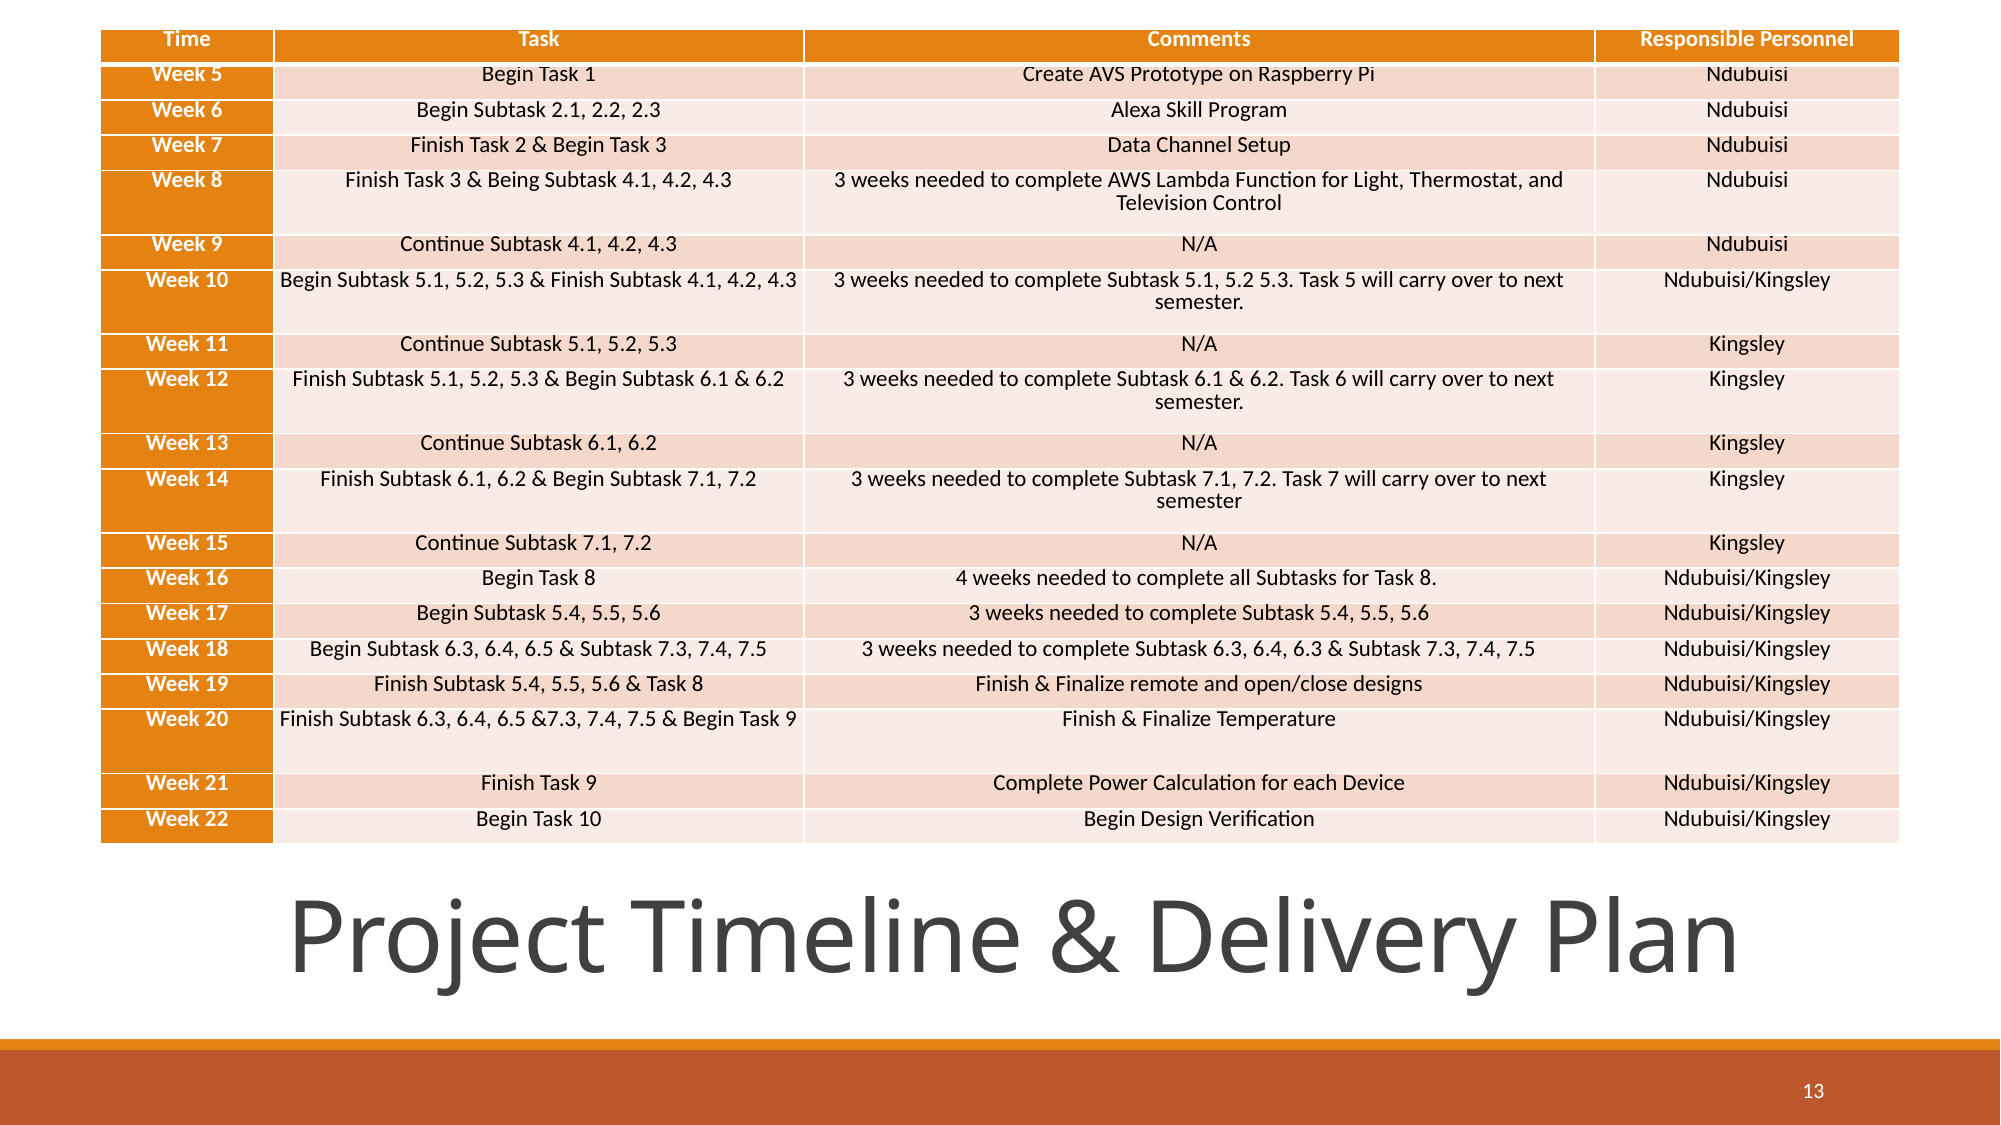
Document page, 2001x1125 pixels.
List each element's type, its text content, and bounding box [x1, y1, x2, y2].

title Project Timeline & Delivery Plan [189, 845, 1840, 1040]
table_header Responsible Personnel [1596, 30, 1899, 62]
table_cell Kingsley [1596, 470, 1899, 532]
table_cell Begin Subtask 2.1, 2.2, 2.3 [275, 101, 803, 134]
table_cell Finish Task 9 [275, 774, 803, 808]
table_cell Ndubuisi/Kingsley [1596, 710, 1899, 773]
table_cell Begin Task 10 [275, 810, 803, 843]
table_cell Week 16 [101, 569, 273, 603]
table_cell Ndubuisi [1596, 171, 1899, 234]
table_cell Begin Task 1 [275, 67, 803, 99]
table_cell Ndubuisi [1596, 136, 1899, 170]
table_cell Week 20 [101, 710, 273, 773]
table_cell Finish & Finalize remote and open/close designs [805, 675, 1594, 708]
slide_number 13 [1624, 1059, 1840, 1120]
table_cell Complete Power Calculation for each Device [805, 774, 1594, 808]
table_cell Ndubuisi [1596, 236, 1899, 269]
table_cell Week 21 [101, 774, 273, 808]
table_cell Begin Subtask 5.1, 5.2, 5.3 & Finish Subtask 4.1, 4.2, 4.3 [275, 271, 803, 333]
table_cell Continue Subtask 5.1, 5.2, 5.3 [275, 335, 803, 368]
table_cell Alexa Skill Program [805, 101, 1594, 134]
table_header Time [101, 30, 273, 62]
table_cell Kingsley [1596, 370, 1899, 433]
table_cell 3 weeks needed to complete Subtask 5.1, 5.2 5.3. Task 5 will carry over to next semester. [805, 271, 1594, 333]
table_cell Ndubuisi/Kingsley [1596, 604, 1899, 638]
table_cell Week 8 [101, 171, 273, 234]
table_cell Week 6 [101, 101, 273, 134]
table_cell Kingsley [1596, 335, 1899, 368]
table_cell Week 9 [101, 236, 273, 269]
table_cell Ndubuisi [1596, 67, 1899, 99]
table_cell Begin Subtask 6.3, 6.4, 6.5 & Subtask 7.3, 7.4, 7.5 [275, 640, 803, 673]
table_cell Week 10 [101, 271, 273, 333]
table_cell Week 19 [101, 675, 273, 708]
table_cell Begin Task 8 [275, 569, 803, 603]
table_cell Week 15 [101, 534, 273, 567]
table_cell Finish Subtask 5.4, 5.5, 5.6 & Task 8 [275, 675, 803, 708]
table_cell Continue Subtask 4.1, 4.2, 4.3 [275, 236, 803, 269]
table_cell Continue Subtask 6.1, 6.2 [275, 434, 803, 468]
table_cell Begin Design Verification [805, 810, 1594, 843]
table_cell 3 weeks needed to complete Subtask 7.1, 7.2. Task 7 will carry over to next semester [805, 470, 1594, 532]
table_cell Continue Subtask 7.1, 7.2 [275, 534, 803, 567]
table_cell Ndubuisi [1596, 101, 1899, 134]
table_cell Week 11 [101, 335, 273, 368]
table_cell Begin Subtask 5.4, 5.5, 5.6 [275, 604, 803, 638]
table_cell Ndubuisi/Kingsley [1596, 640, 1899, 673]
table_cell 3 weeks needed to complete AWS Lambda Function for Light, Thermostat, and Television Control [805, 171, 1594, 234]
table_cell Week 22 [101, 810, 273, 843]
table_cell 3 weeks needed to complete Subtask 6.1 & 6.2. Task 6 will carry over to next semester. [805, 370, 1594, 433]
table_cell Data Channel Setup [805, 136, 1594, 170]
table_cell Ndubuisi/Kingsley [1596, 774, 1899, 808]
table_cell 4 weeks needed to complete all Subtasks for Task 8. [805, 569, 1594, 603]
table_cell Kingsley [1596, 434, 1899, 468]
table_cell Finish Subtask 6.1, 6.2 & Begin Subtask 7.1, 7.2 [275, 470, 803, 532]
table_header Task [275, 30, 803, 62]
table_cell Kingsley [1596, 534, 1899, 567]
text_box / [0, 0, 2000, 1040]
table_header Comments [805, 30, 1594, 62]
table_cell Week 12 [101, 370, 273, 433]
table_cell Finish Subtask 5.1, 5.2, 5.3 & Begin Subtask 6.1 & 6.2 [275, 370, 803, 433]
table_cell Finish Subtask 6.3, 6.4, 6.5 &7.3, 7.4, 7.5 & Begin Task 9 [275, 710, 803, 773]
table_cell 3 weeks needed to complete Subtask 6.3, 6.4, 6.3 & Subtask 7.3, 7.4, 7.5 [805, 640, 1594, 673]
table_cell Week 17 [101, 604, 273, 638]
table_cell N/A [805, 236, 1594, 269]
table_cell Week 14 [101, 470, 273, 532]
table_cell Ndubuisi/Kingsley [1596, 810, 1899, 843]
table_cell Week 18 [101, 640, 273, 673]
table_cell Create AVS Prototype on Raspberry Pi [805, 67, 1594, 99]
table_cell N/A [805, 335, 1594, 368]
table_cell Week 13 [101, 434, 273, 468]
table_cell Ndubuisi/Kingsley [1596, 569, 1899, 603]
table_cell Finish Task 3 & Being Subtask 4.1, 4.2, 4.3 [275, 171, 803, 234]
table_cell N/A [805, 534, 1594, 567]
table_cell Ndubuisi/Kingsley [1596, 675, 1899, 708]
table_cell Week 5 [101, 67, 273, 99]
table_cell Finish Task 2 & Begin Task 3 [275, 136, 803, 170]
table_cell Ndubuisi/Kingsley [1596, 271, 1899, 333]
table_cell 3 weeks needed to complete Subtask 5.4, 5.5, 5.6 [805, 604, 1594, 638]
table_cell Finish & Finalize Temperature [805, 710, 1594, 773]
table_cell N/A [805, 434, 1594, 468]
table_cell Week 7 [101, 136, 273, 170]
